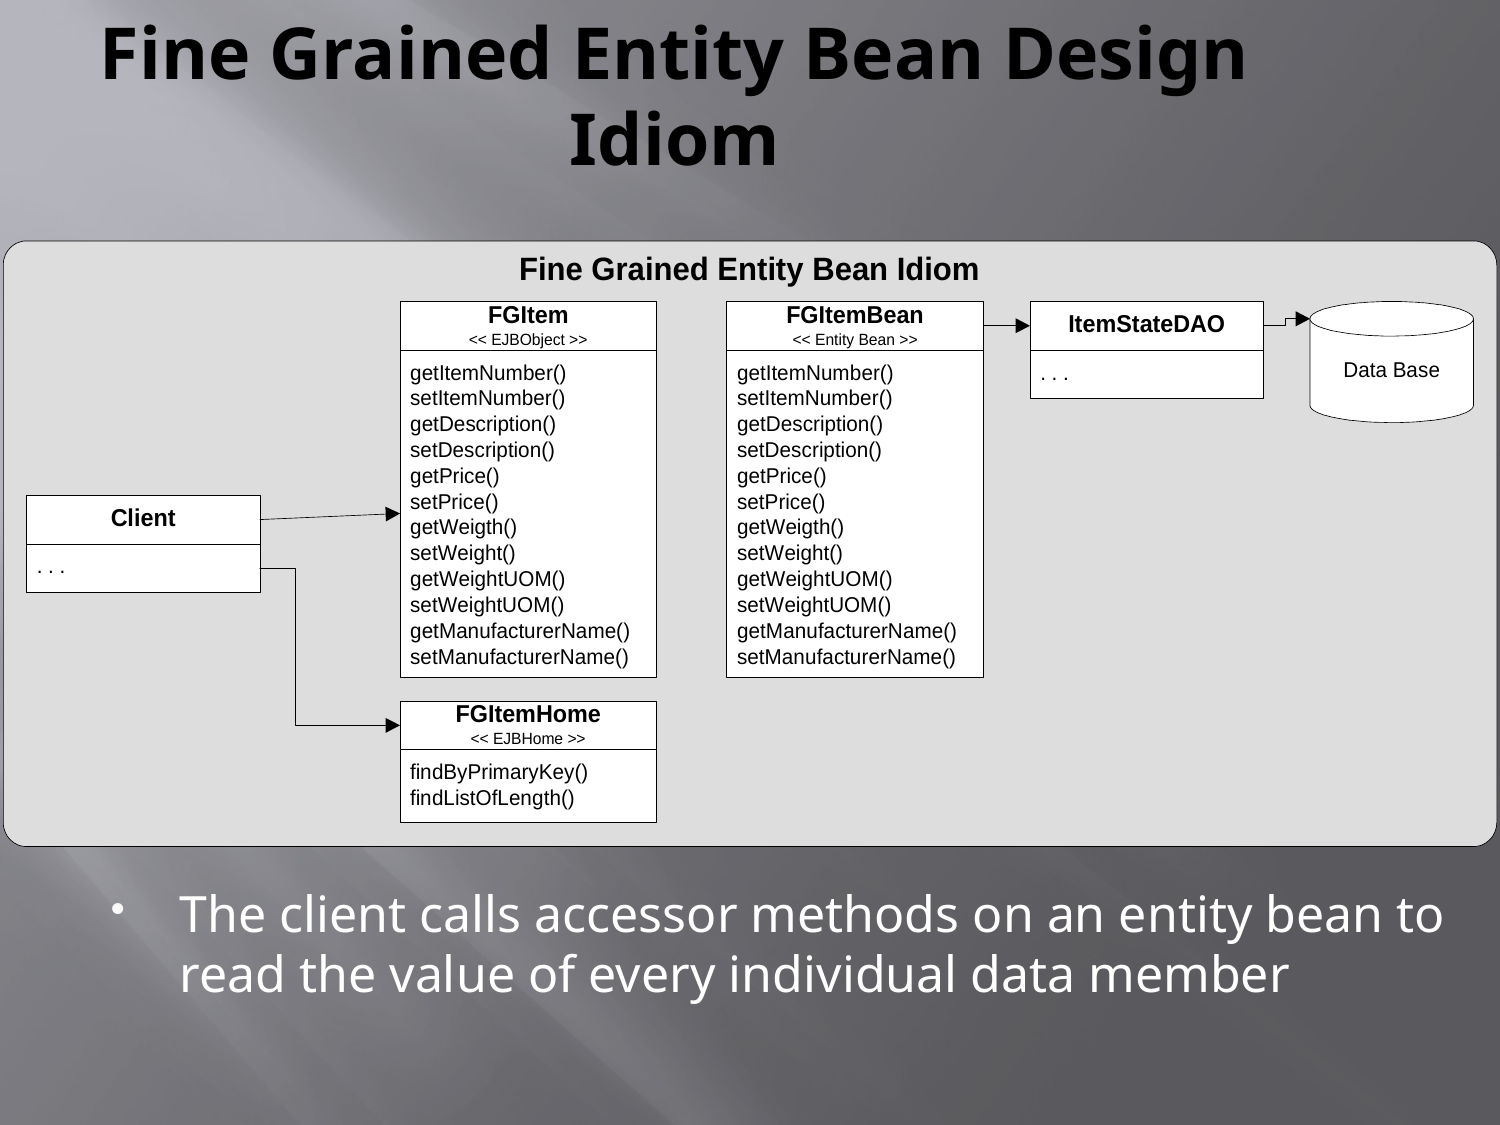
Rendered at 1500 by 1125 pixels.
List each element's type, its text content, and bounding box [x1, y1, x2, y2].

list The client calls accessor methods on an entity bean to read the value of every individual data member [75, 895, 1463, 1013]
title Fine Grained Entity Bean Design Idiom [0, 0, 1350, 188]
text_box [0, 237, 1500, 851]
